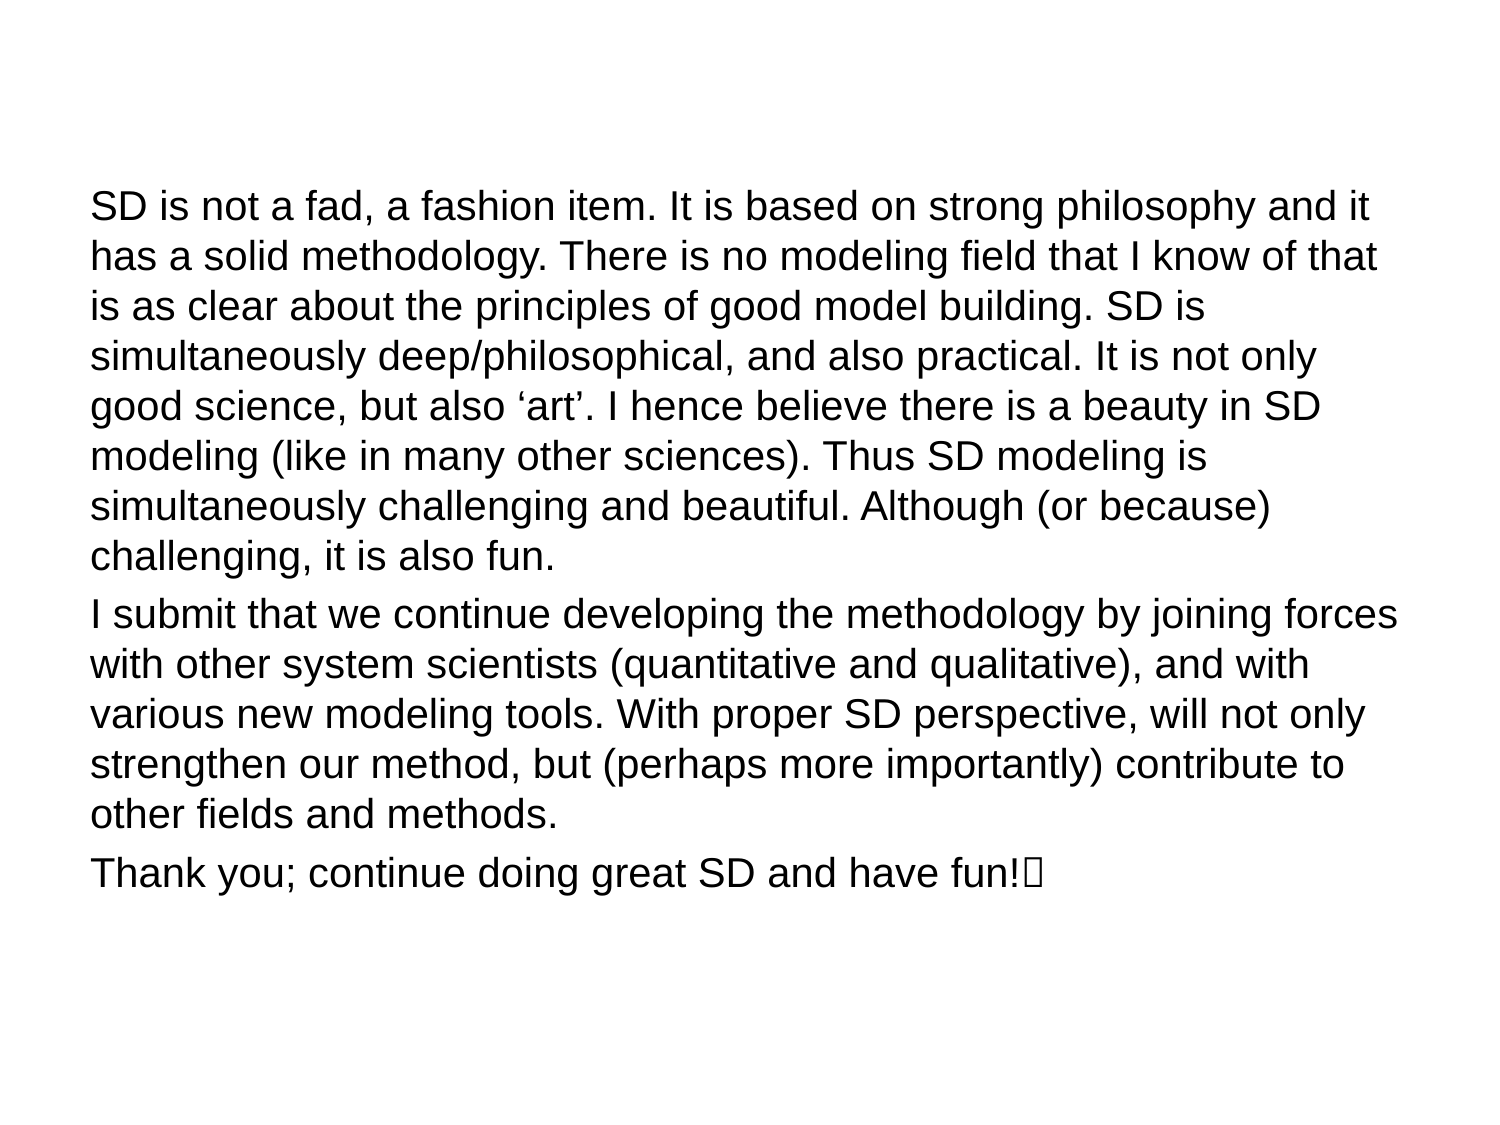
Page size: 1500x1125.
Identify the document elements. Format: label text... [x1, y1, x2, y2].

list SD is not a fad, a fashion item. It is based on strong philosophy and it has a solid methodology. There is no modeling field that I know of that is as clear about the principles of good model building. SD is simultaneously deep/philosophical, and also practical. It is not only good science, but also ‘art’. I hence believe there is a beauty in SD modeling (like in many other sciences). Thus SD modeling is simultaneously challenging and beautiful. Although (or because) challenging, it is also fun. I submit that we continue developing the methodology by joining forces with other system scientists (quantitative and qualitative), and with various new modeling tools. With proper SD perspective, will not only strengthen our method, but (perhaps more importantly) contribute to other fields and methods. Thank you; continue doing great SD and have fun! [75, 54, 1425, 1005]
